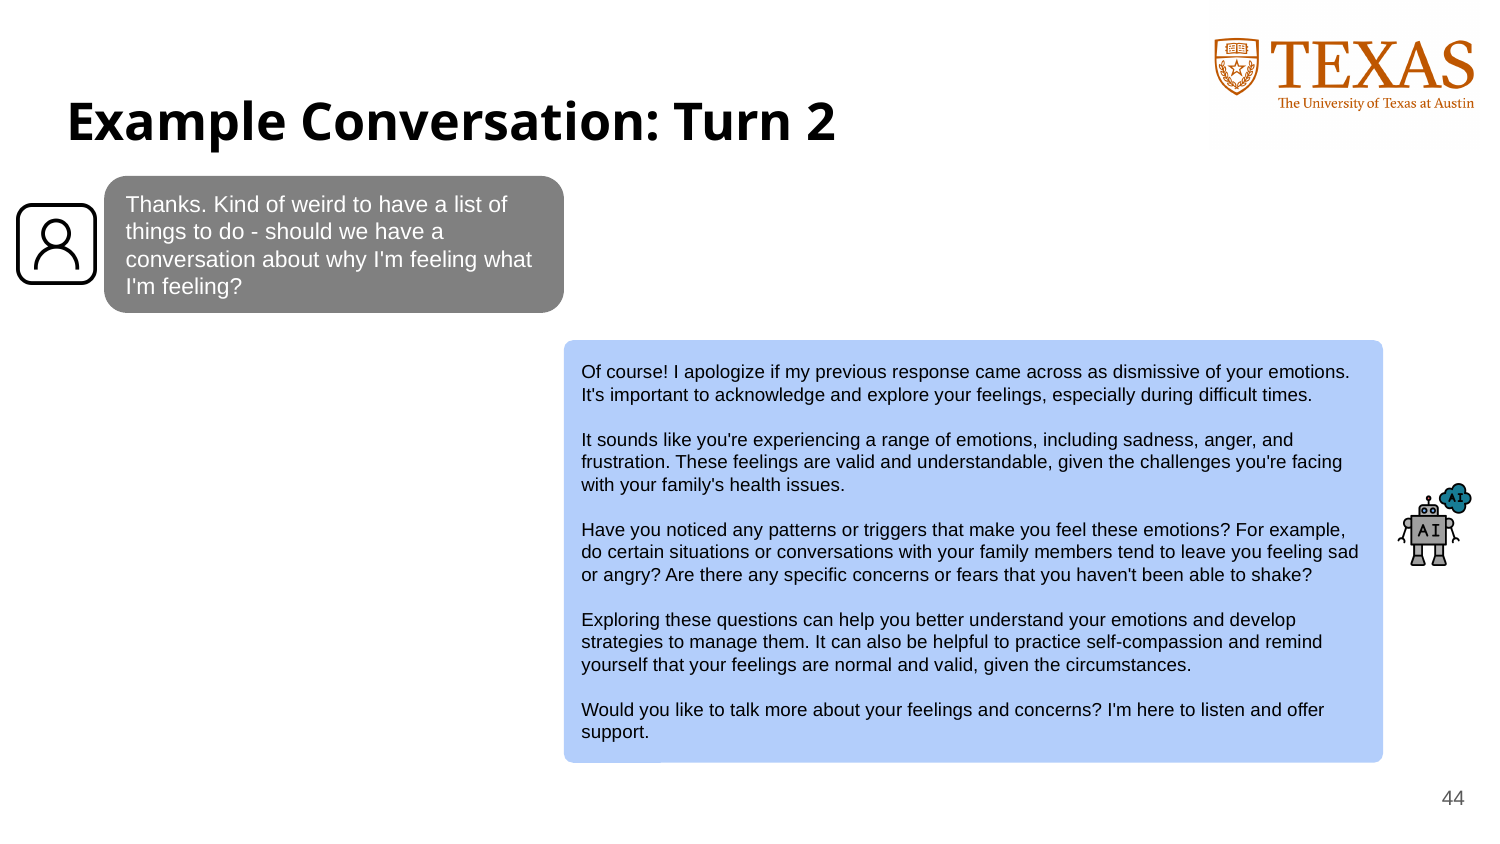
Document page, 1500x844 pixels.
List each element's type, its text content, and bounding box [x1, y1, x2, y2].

picture [1209, 0, 1480, 150]
slide_number 44 [1389, 764, 1480, 830]
picture [1393, 483, 1476, 566]
text_box Thanks. Kind of weird to have a list of things to do - should we have a conversation about why I'm feeling what I'm feeling? [102, 173, 567, 315]
text_box Of course! I apologize if my previous response came across as dismissive of your emotions. It's important to acknowledge and explore your feelings, especially during difficult times. It sounds like you're experiencing a range of emotions, including sadness, anger, and frustration. These feelings are valid and understandable, given the challenges you're facing with your family's health issues. Have you noticed any patterns or triggers that make you feel these emotions? For example, do certain situations or conversations with your family members tend to leave you feeling sad or angry? Are there any specific concerns or fears that you haven't been able to shake? Exploring these questions can help you better understand your emotions and develop strategies to manage them. It can also be helpful to practice self-compassion and remind yourself that your feelings are normal and valid, given the circumstances. Would you like to talk more about your feelings and concerns? I'm here to listen and offer support. [561, 338, 1386, 765]
title Example Conversation: Turn 2 [51, 72, 1449, 167]
picture [16, 203, 98, 285]
